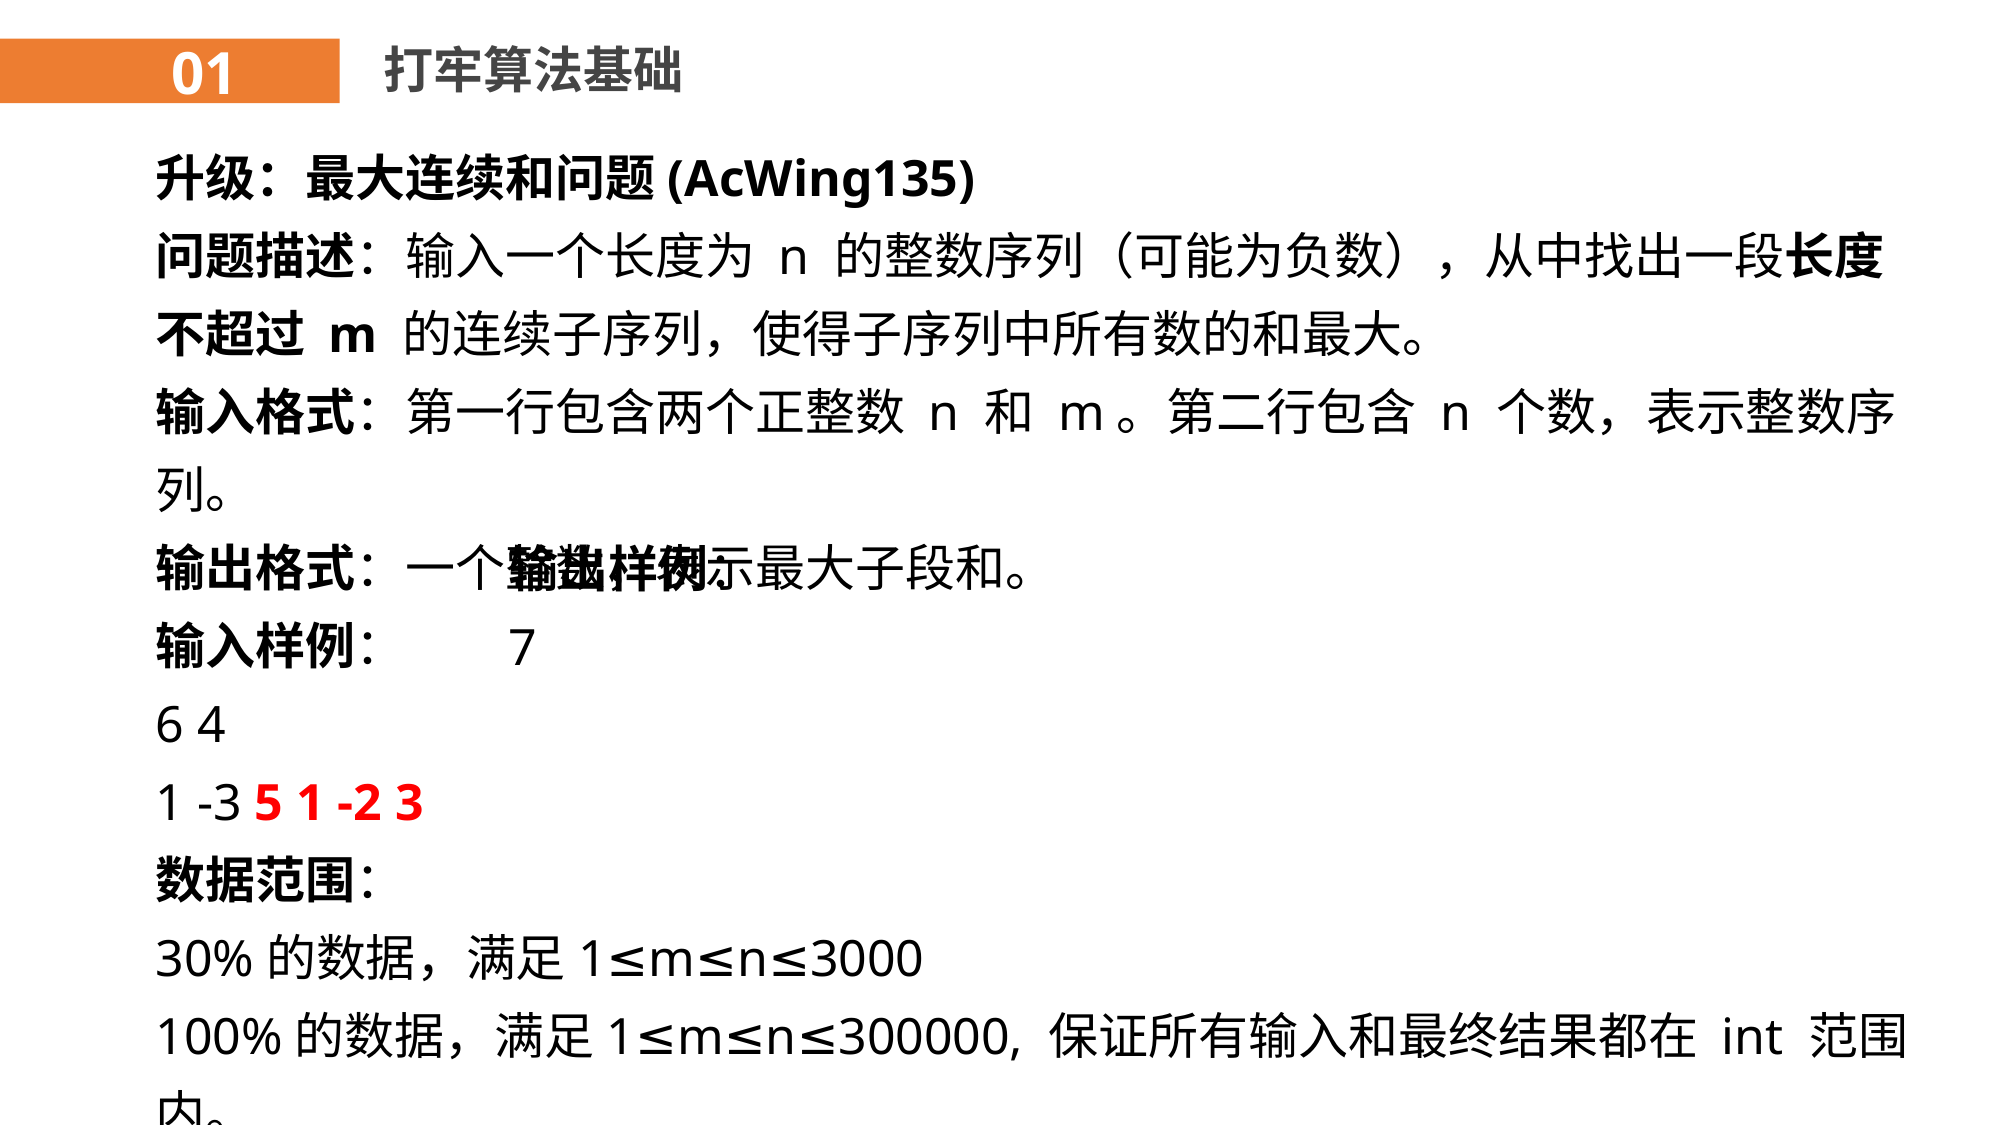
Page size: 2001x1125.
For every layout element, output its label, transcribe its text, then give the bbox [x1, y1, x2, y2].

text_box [0, 31, 1127, 107]
text_box 输出样例： 7 [493, 512, 911, 683]
text_box 升级：最大连续和问题(AcWing135) 问题描述：输入一个长度为 n 的整数序列（可能为负数），从中找出一段长度不超过 m 的连续子序列，使得子序列中所有数的和最大。 输入格式：第一行包含两个正整数 n 和 m。第二行包含 n 个数，表示整数序列。 输出格式：一个整数，表示最大子段和。 输入样例： 6 4 1 -3 5 1 -2 3 数据范围： 30%的数据，满足1≤m≤n≤3000 100%的数据，满足1≤m≤n≤300000, 保证所有输入和最终结果都在 int 范围内。 [140, 121, 1927, 1125]
text_box 01 [156, 107, 253, 114]
